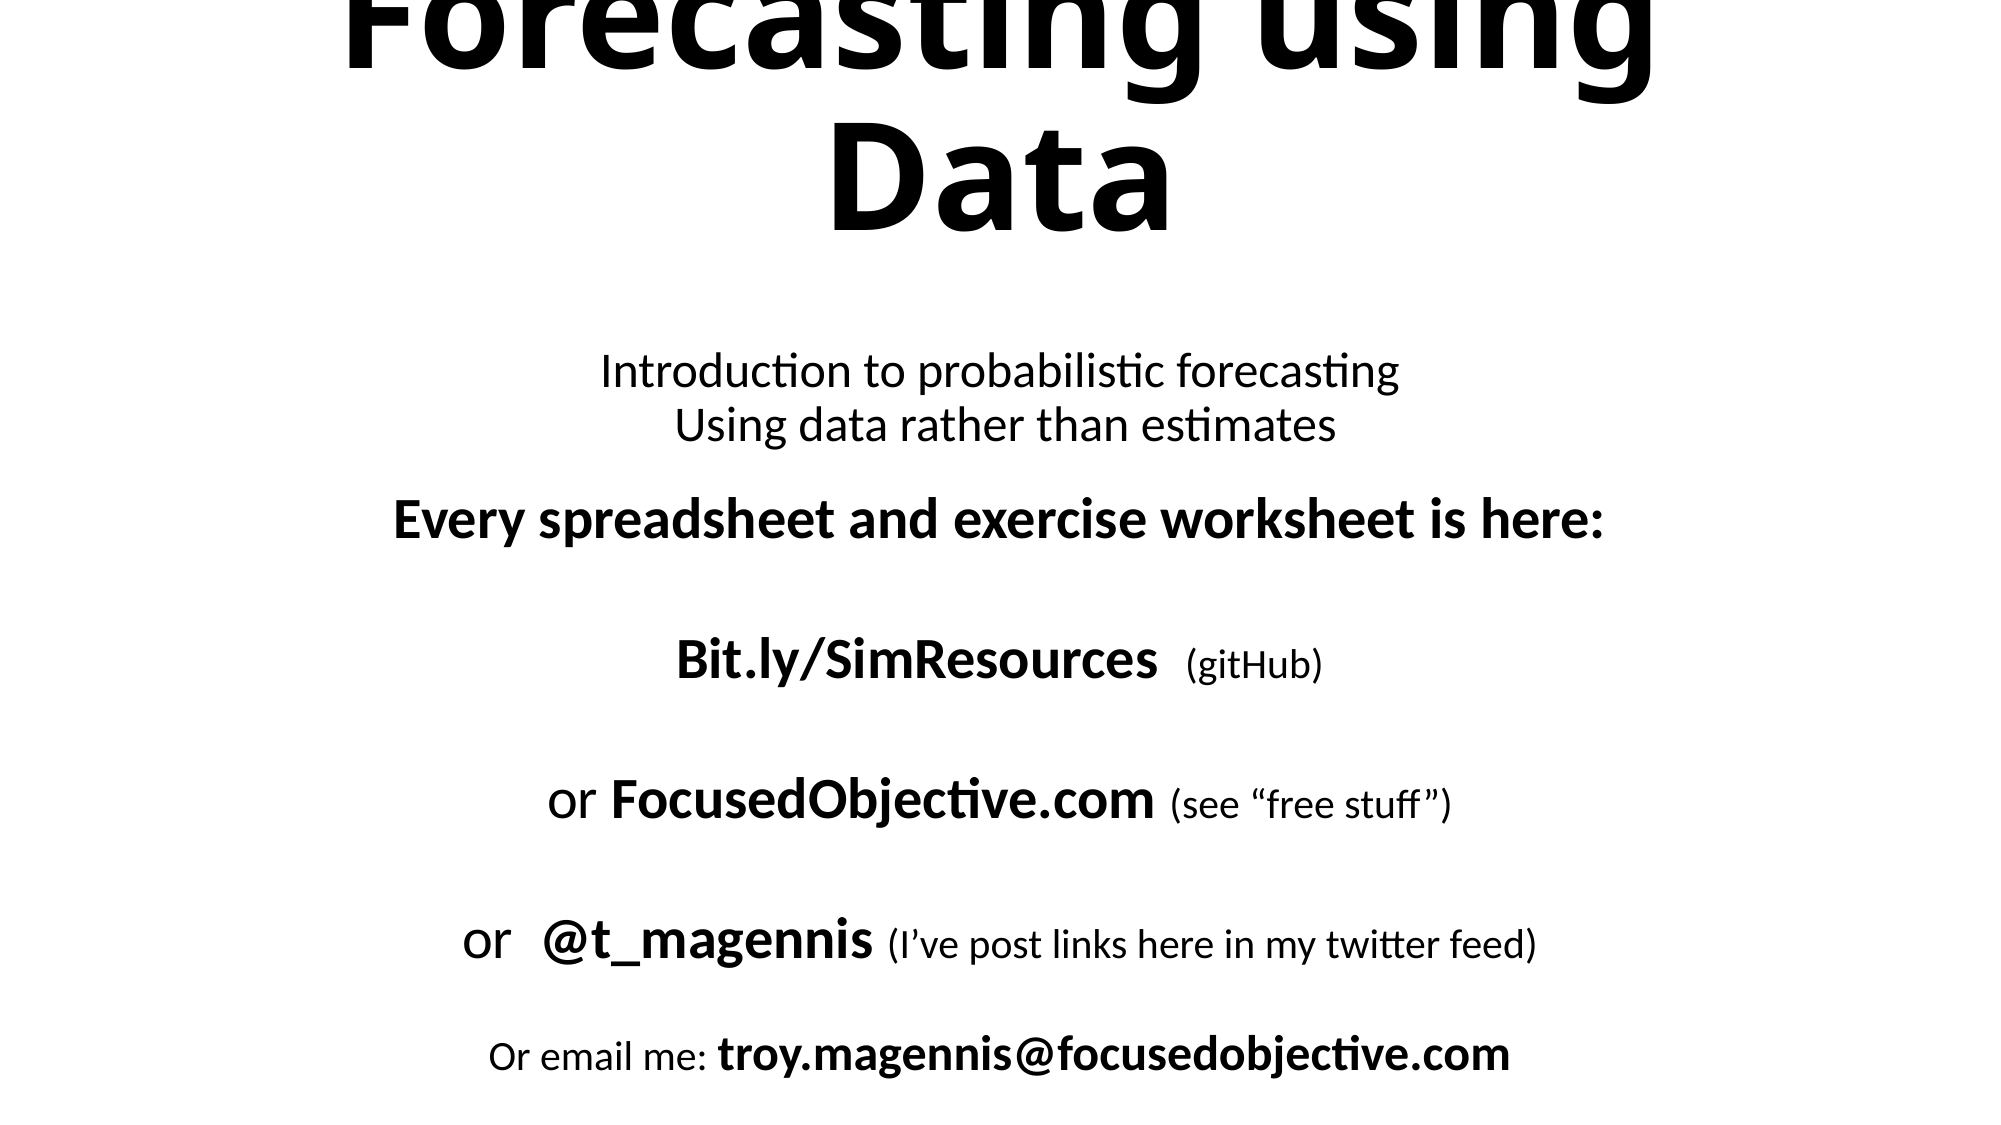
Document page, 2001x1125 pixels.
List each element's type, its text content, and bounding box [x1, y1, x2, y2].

title Forecasting using Data [249, 117, 1750, 271]
text_box Every spreadsheet and exercise worksheet is here: Bit.ly/SimResources (gitHub) or FocusedObjective.com (see “free stuff”) or @t_magennis (I’ve post links here in my twitter feed) Or email me: troy.magennis@focusedobjective.com [99, 472, 1901, 1088]
subtitle Introduction to probabilistic forecasting Using data rather than estimates [249, 337, 1750, 472]
